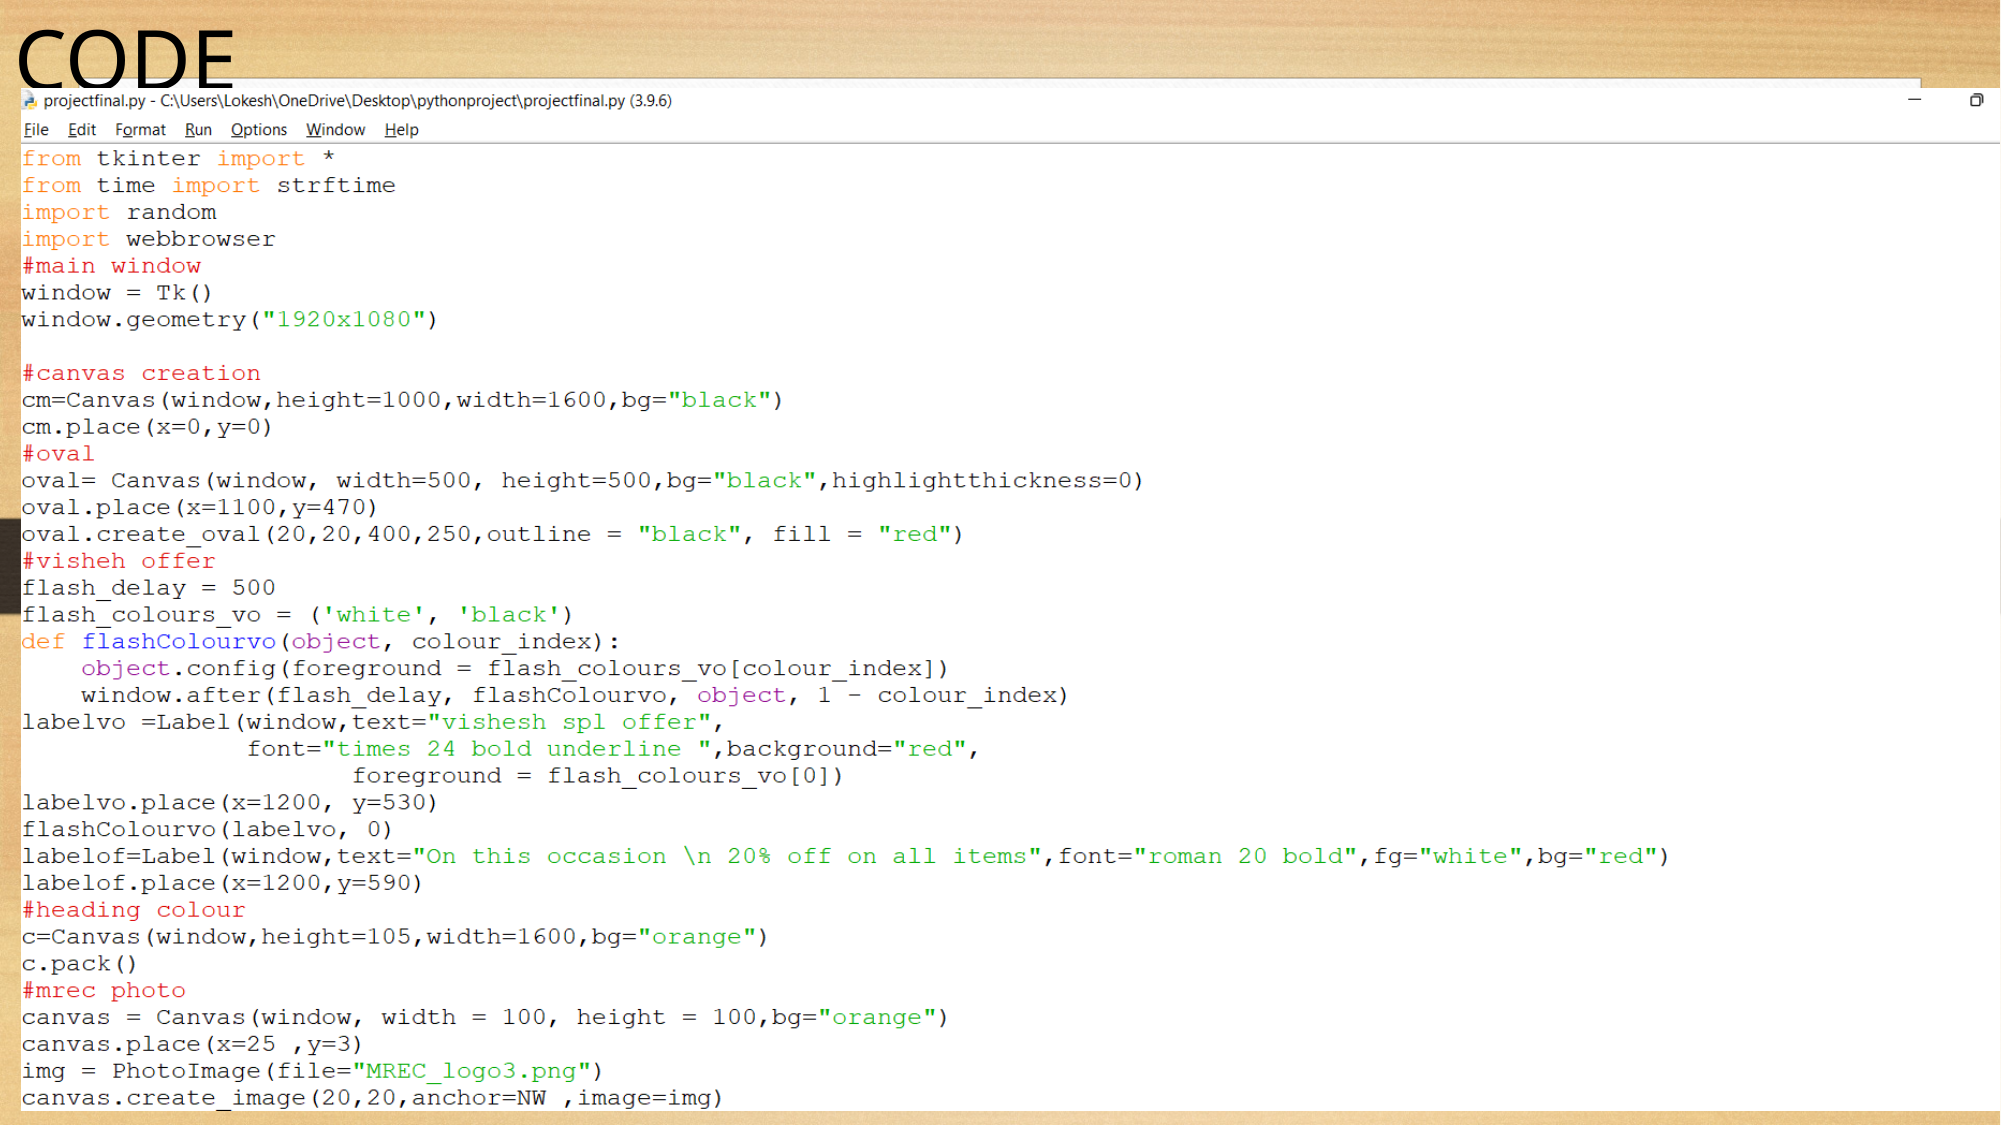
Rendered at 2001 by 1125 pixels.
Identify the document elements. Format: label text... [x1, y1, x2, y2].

text_box CODE [0, 0, 435, 115]
picture [0, 0, 2001, 1125]
